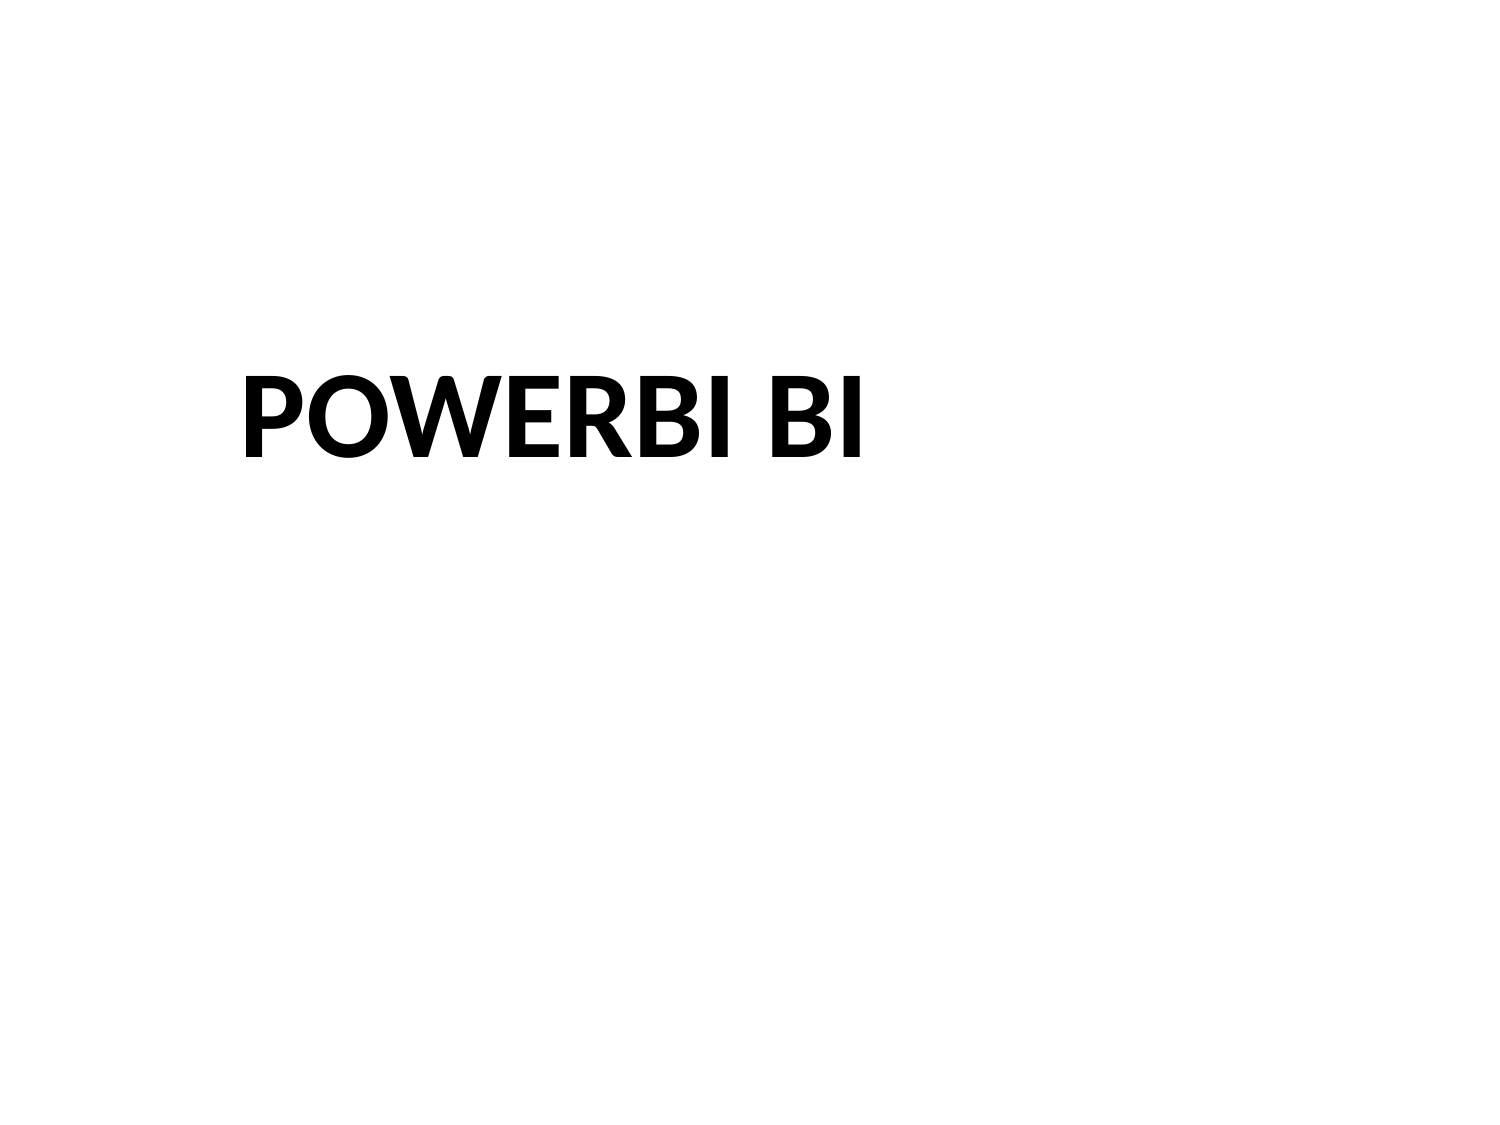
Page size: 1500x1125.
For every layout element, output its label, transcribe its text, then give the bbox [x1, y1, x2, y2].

text_box POWERBI BI [224, 324, 1213, 490]
